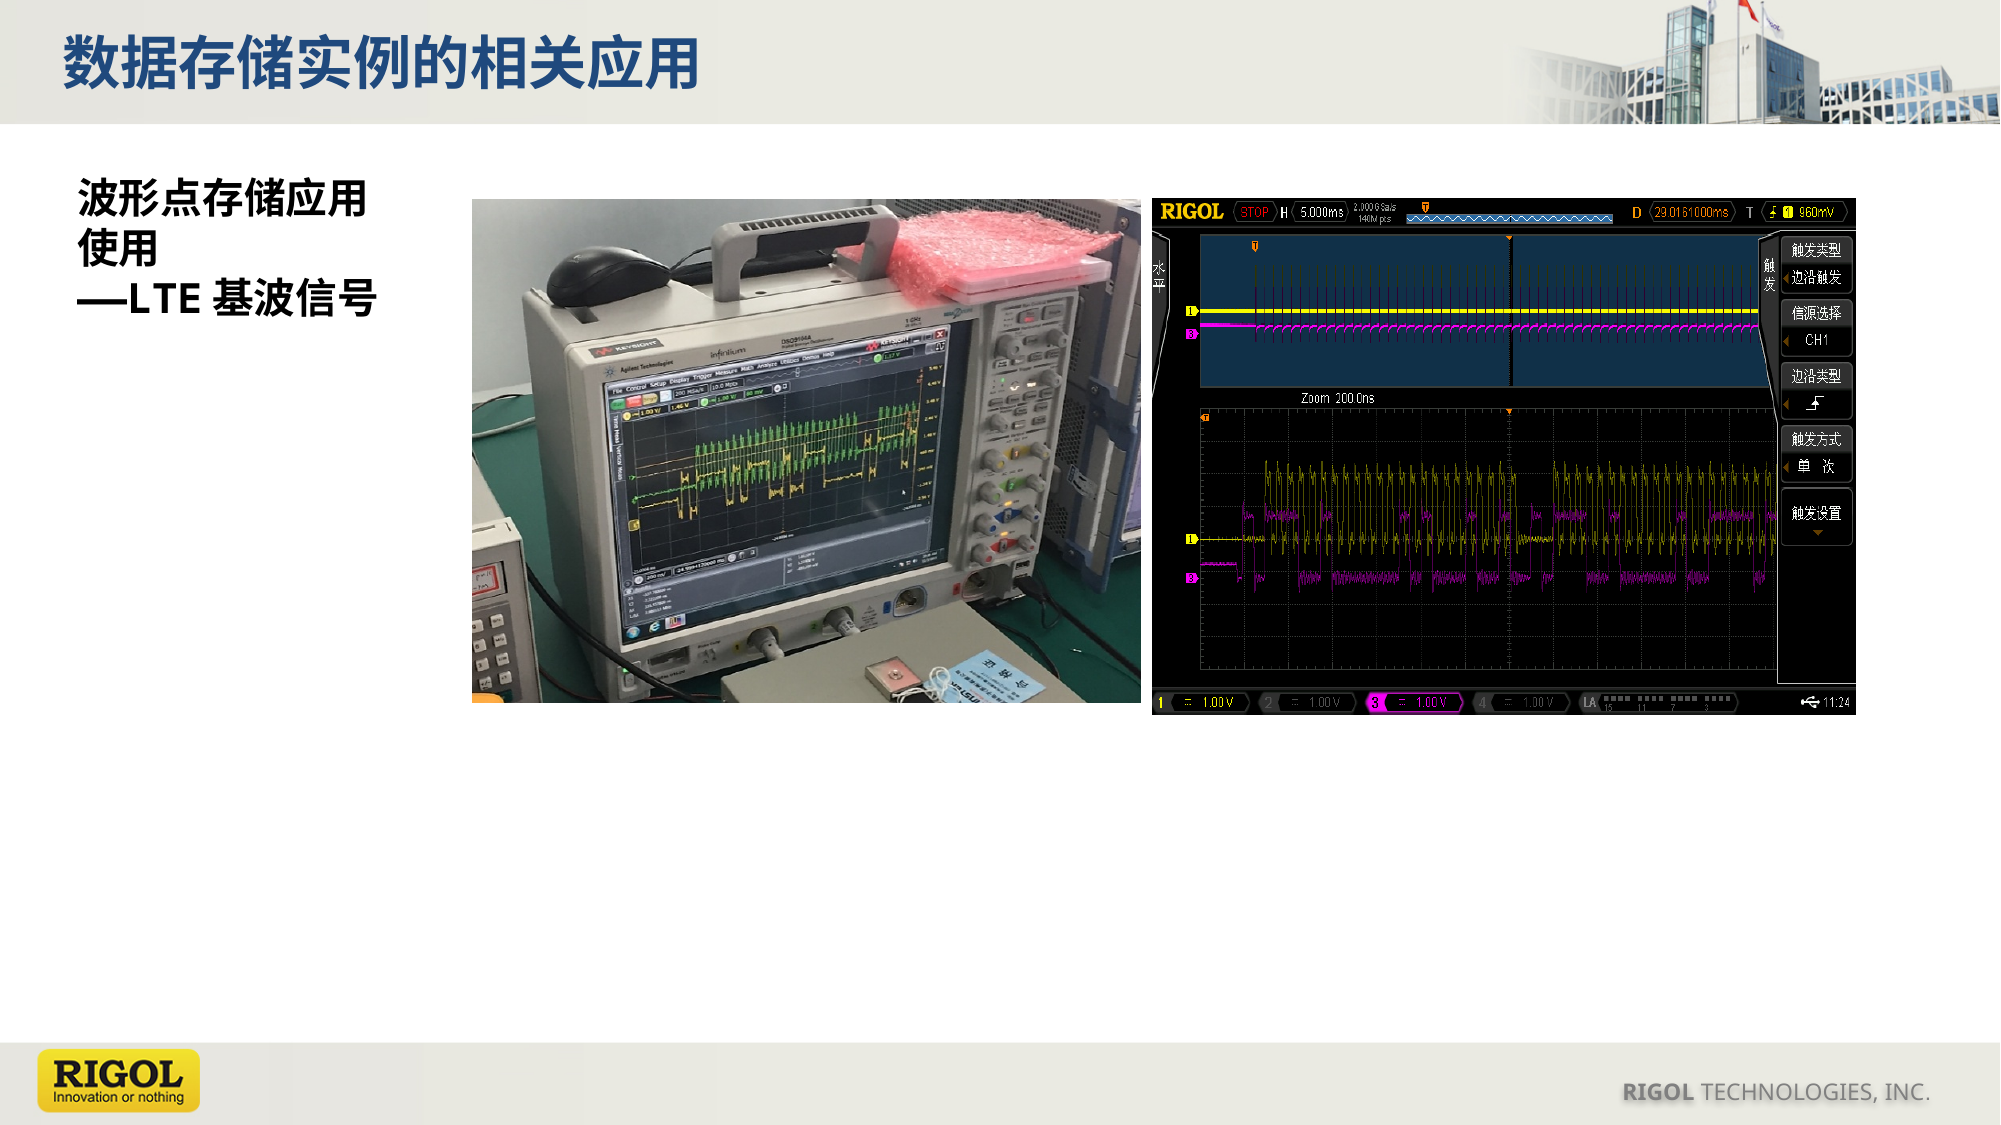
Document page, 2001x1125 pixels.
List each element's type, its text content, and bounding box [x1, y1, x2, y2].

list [472, 198, 1141, 704]
list 数据存储实例的相关应用 [47, 19, 1324, 114]
text_box 波形点存储应用使用 ——LTE基波信号 [62, 164, 426, 329]
picture [0, 0, 2000, 1125]
